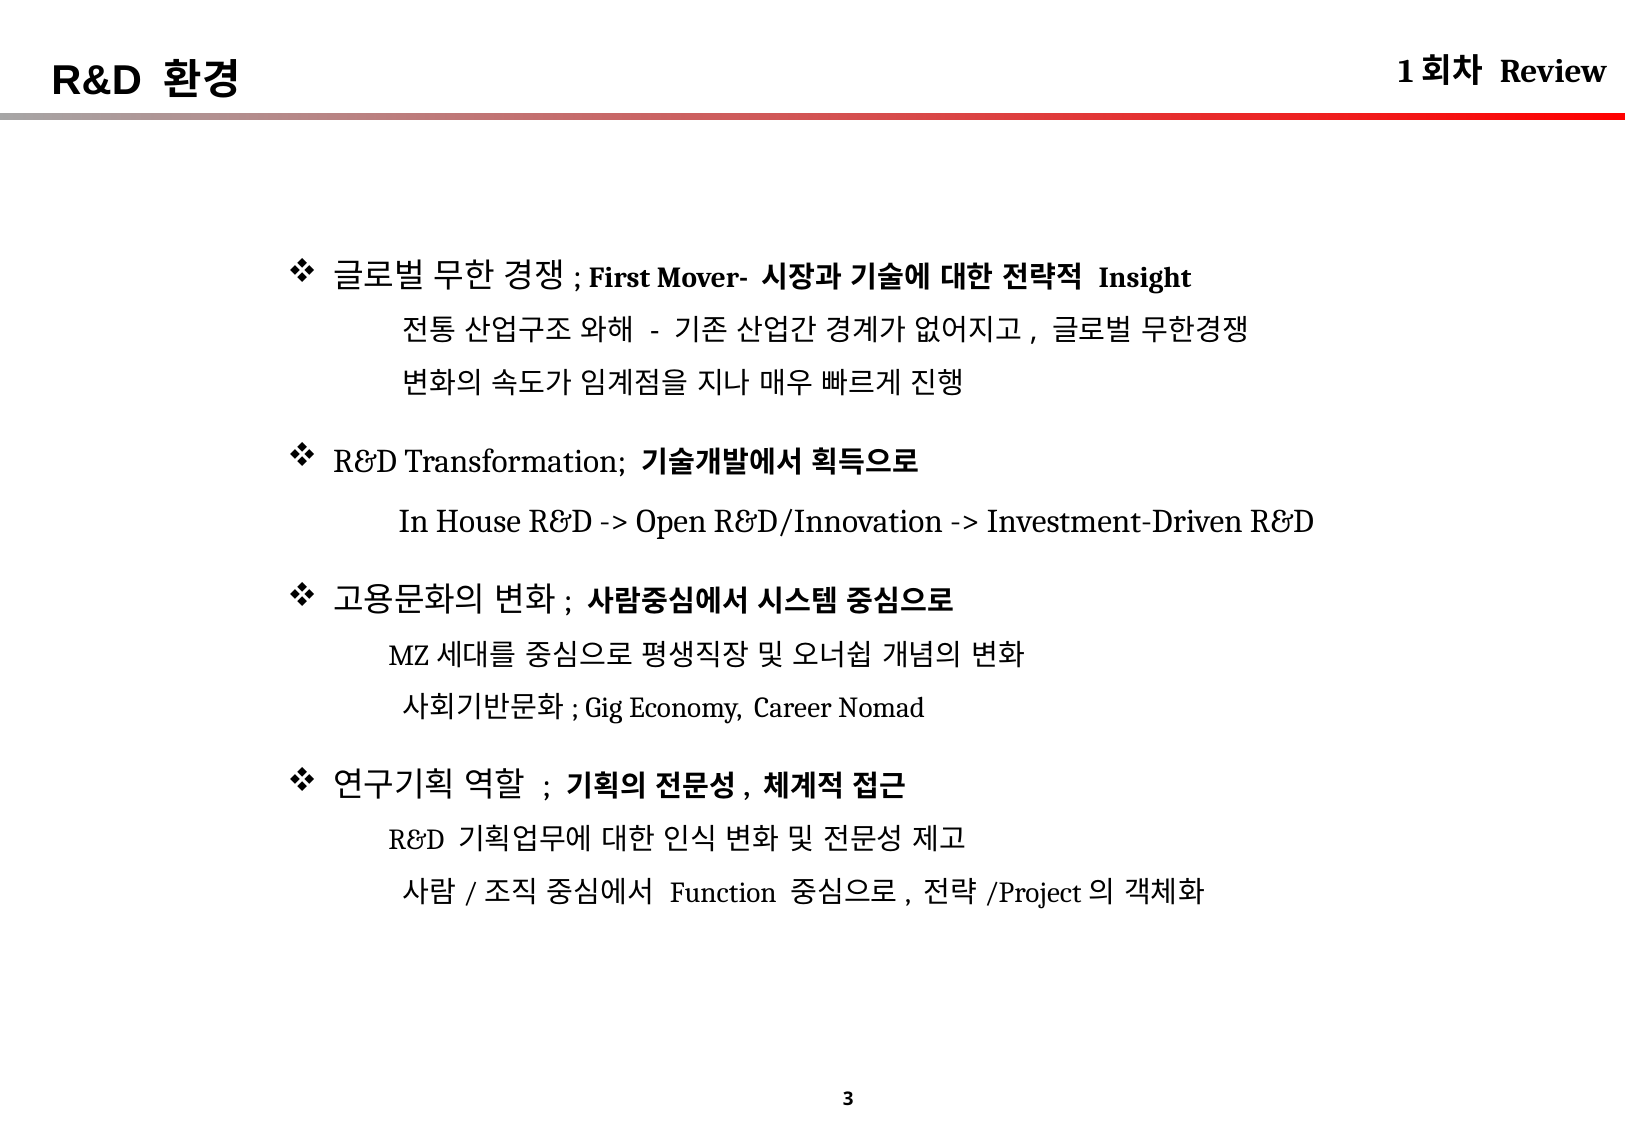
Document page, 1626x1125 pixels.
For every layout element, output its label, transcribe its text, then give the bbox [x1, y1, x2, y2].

text_box 글로벌 무한 경쟁; First Mover- 시장과 기술에 대한 전략적 Insight 전통 산업구조 와해 - 기존 산업간 경계가 없어지고, 글로벌 무한경쟁 변화의 속도가 임계점을 지나 매우 빠르게 진행 R&D Transformation; 기술개발에서 획득으로 In House R&D -> Open R&D/Innovation -> Investment-Driven R&D 고용문화의 변화; 사람중심에서 시스템 중심으로 MZ세대를 중심으로 평생직장 및 오너쉽 개념의 변화 사회기반문화; Gig Economy, Career Nomad 연구기획 역할 ; 기획의 전문성, 체계적 접근 R&D 기획업무에 대한 인식 변화 및 전문성 제고 사람/조직 중심에서 Function 중심으로, 전략/Project의 객체화 [272, 206, 1331, 916]
text_box 1회차 Review [1383, 42, 1623, 97]
slide_number 3 [827, 1080, 869, 1119]
text_box R&D 환경 [25, 45, 256, 111]
